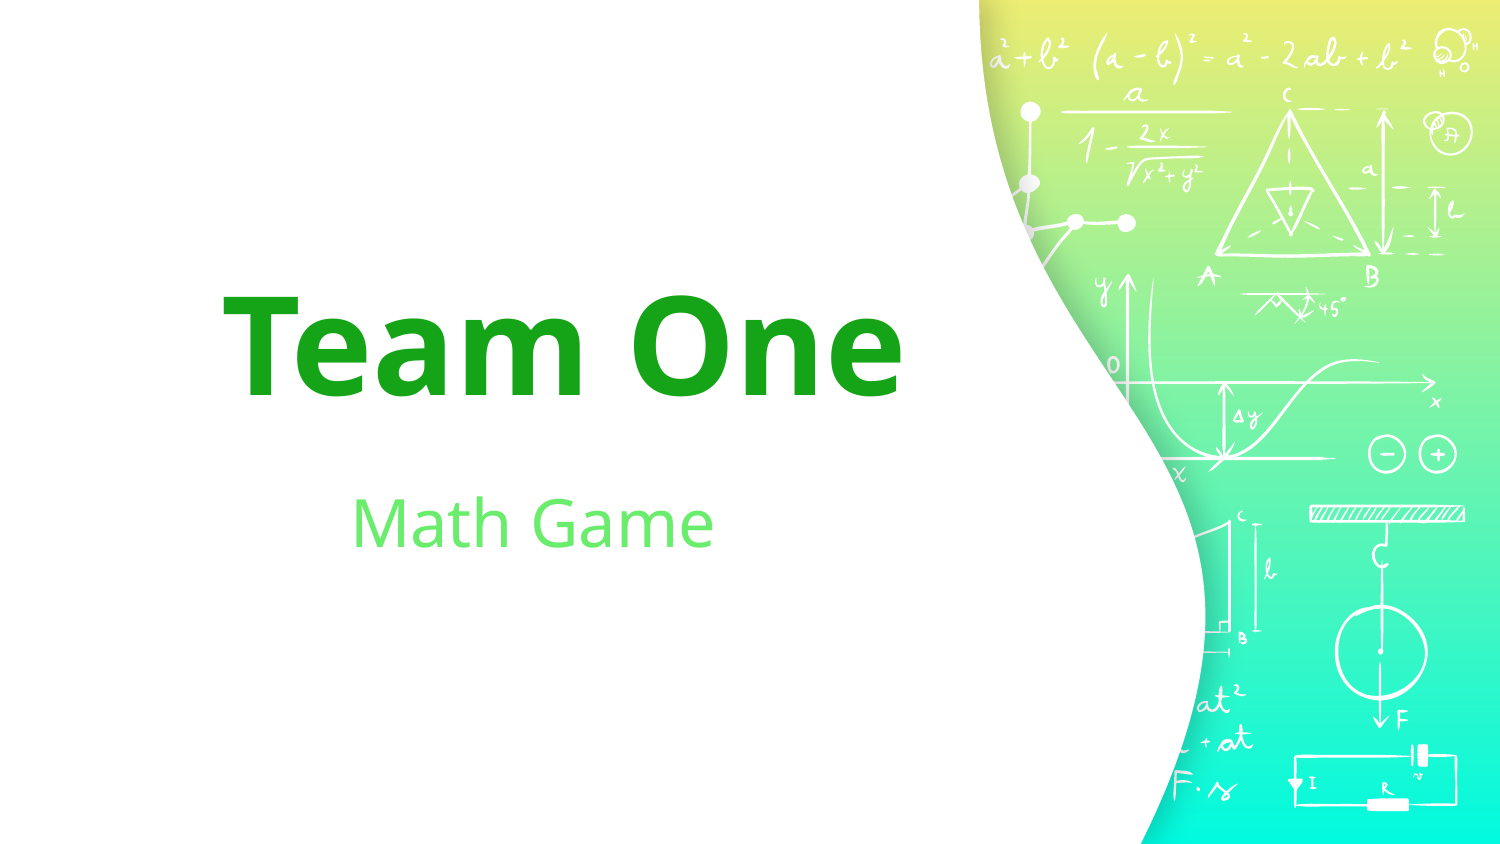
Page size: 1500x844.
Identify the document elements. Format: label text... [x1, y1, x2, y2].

subtitle Math Game [164, 499, 880, 543]
title Team One [206, 242, 1040, 439]
